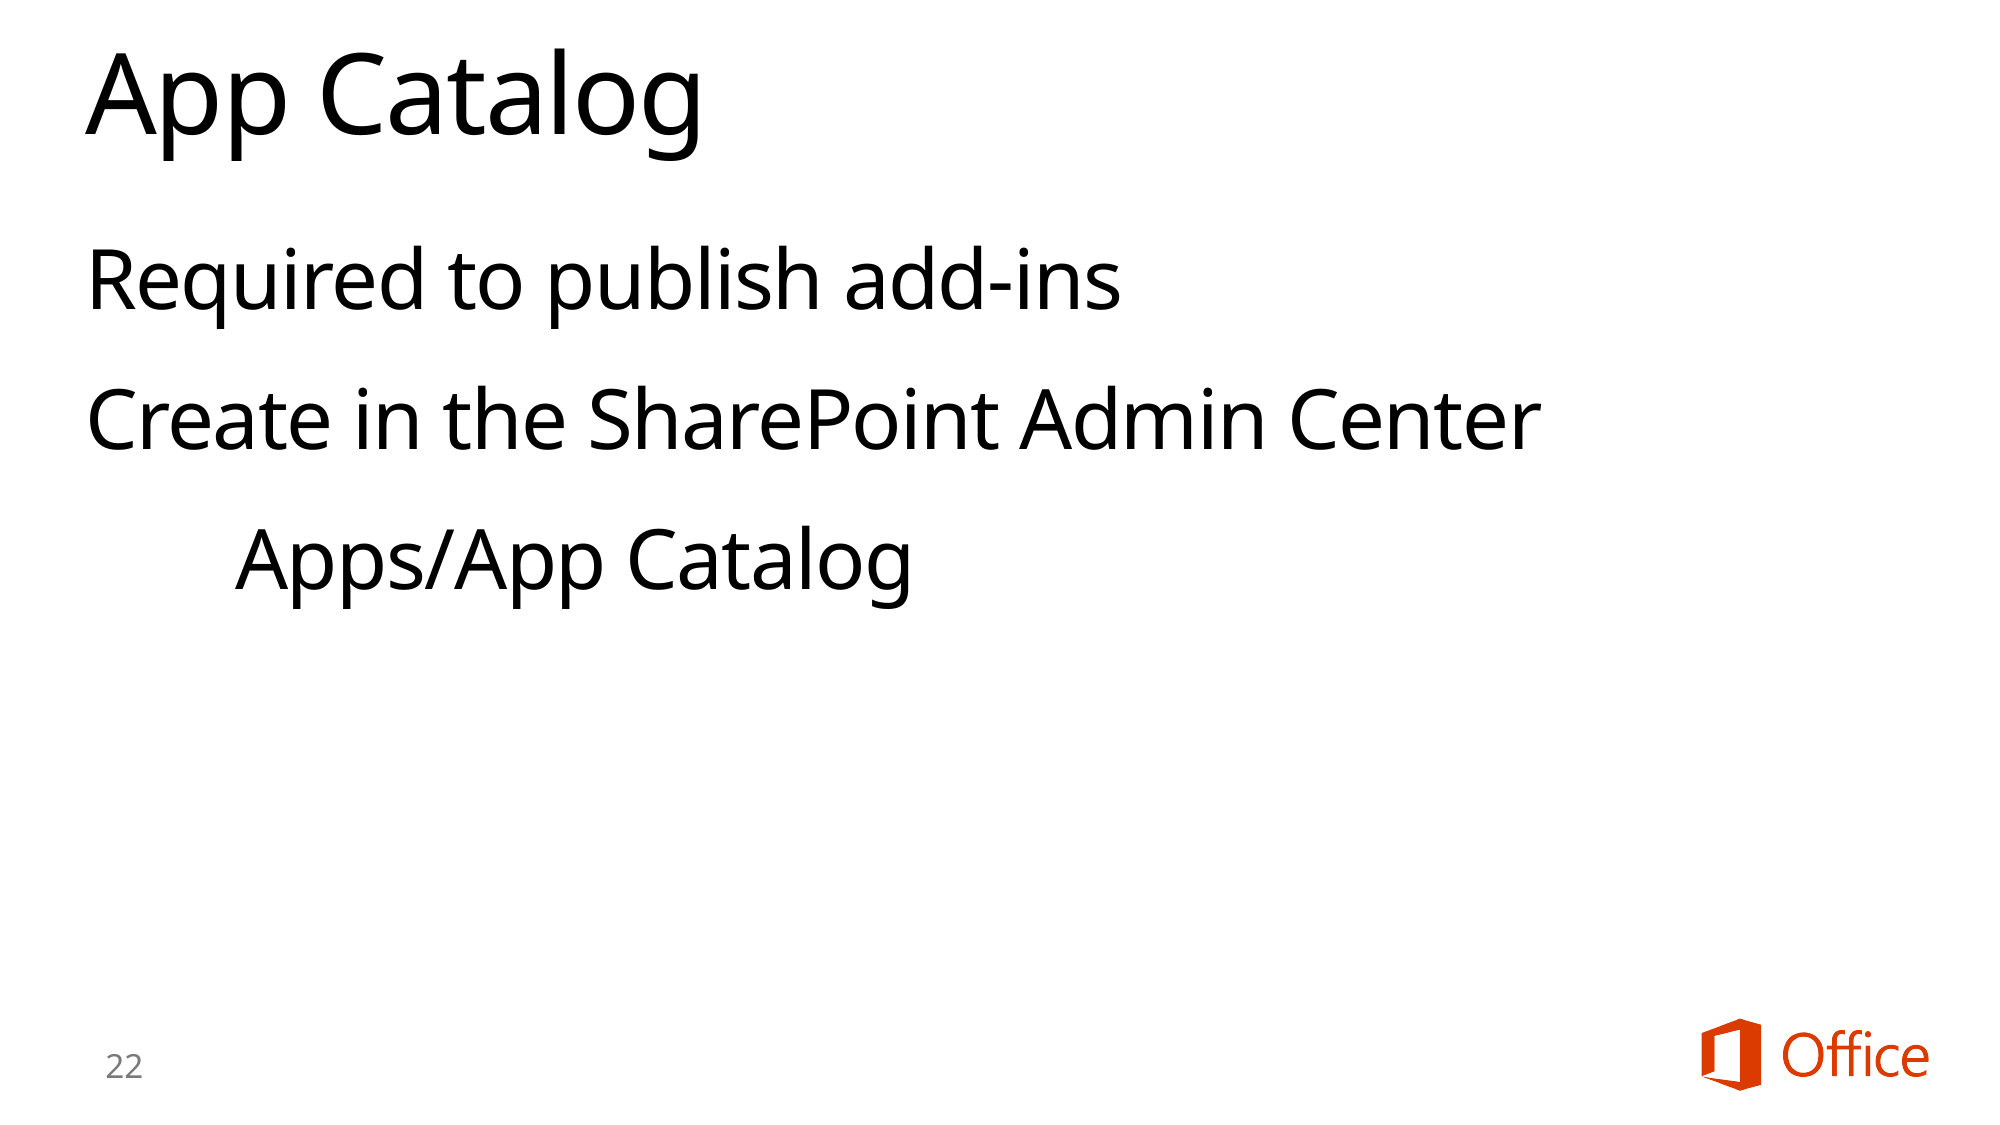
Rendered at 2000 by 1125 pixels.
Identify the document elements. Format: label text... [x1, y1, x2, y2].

picture [1670, 987, 1960, 1122]
title App Catalog [85, 37, 1914, 161]
list Required to publish add-ins Create in the SharePoint Admin Center Apps/App Catalog [85, 237, 1914, 1023]
slide_number 22 [85, 1049, 178, 1086]
